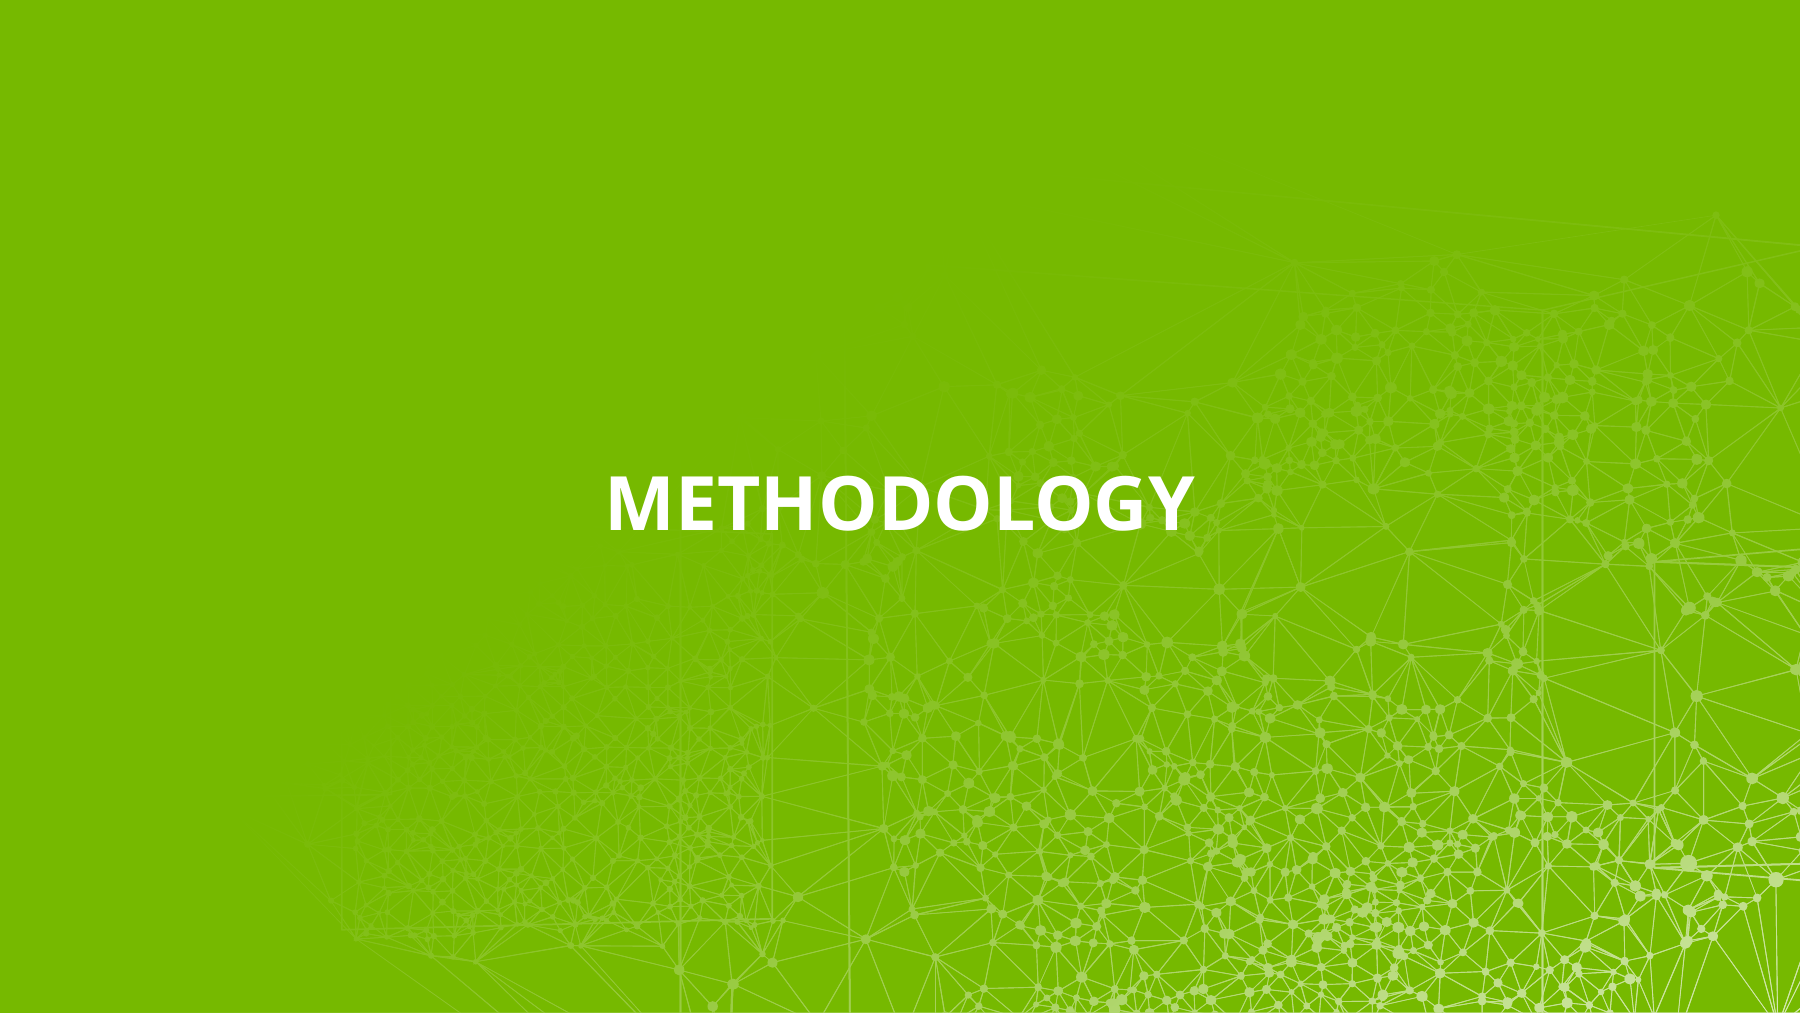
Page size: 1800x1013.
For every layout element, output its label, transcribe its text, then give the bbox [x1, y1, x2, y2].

title Methodology [81, 457, 1719, 555]
